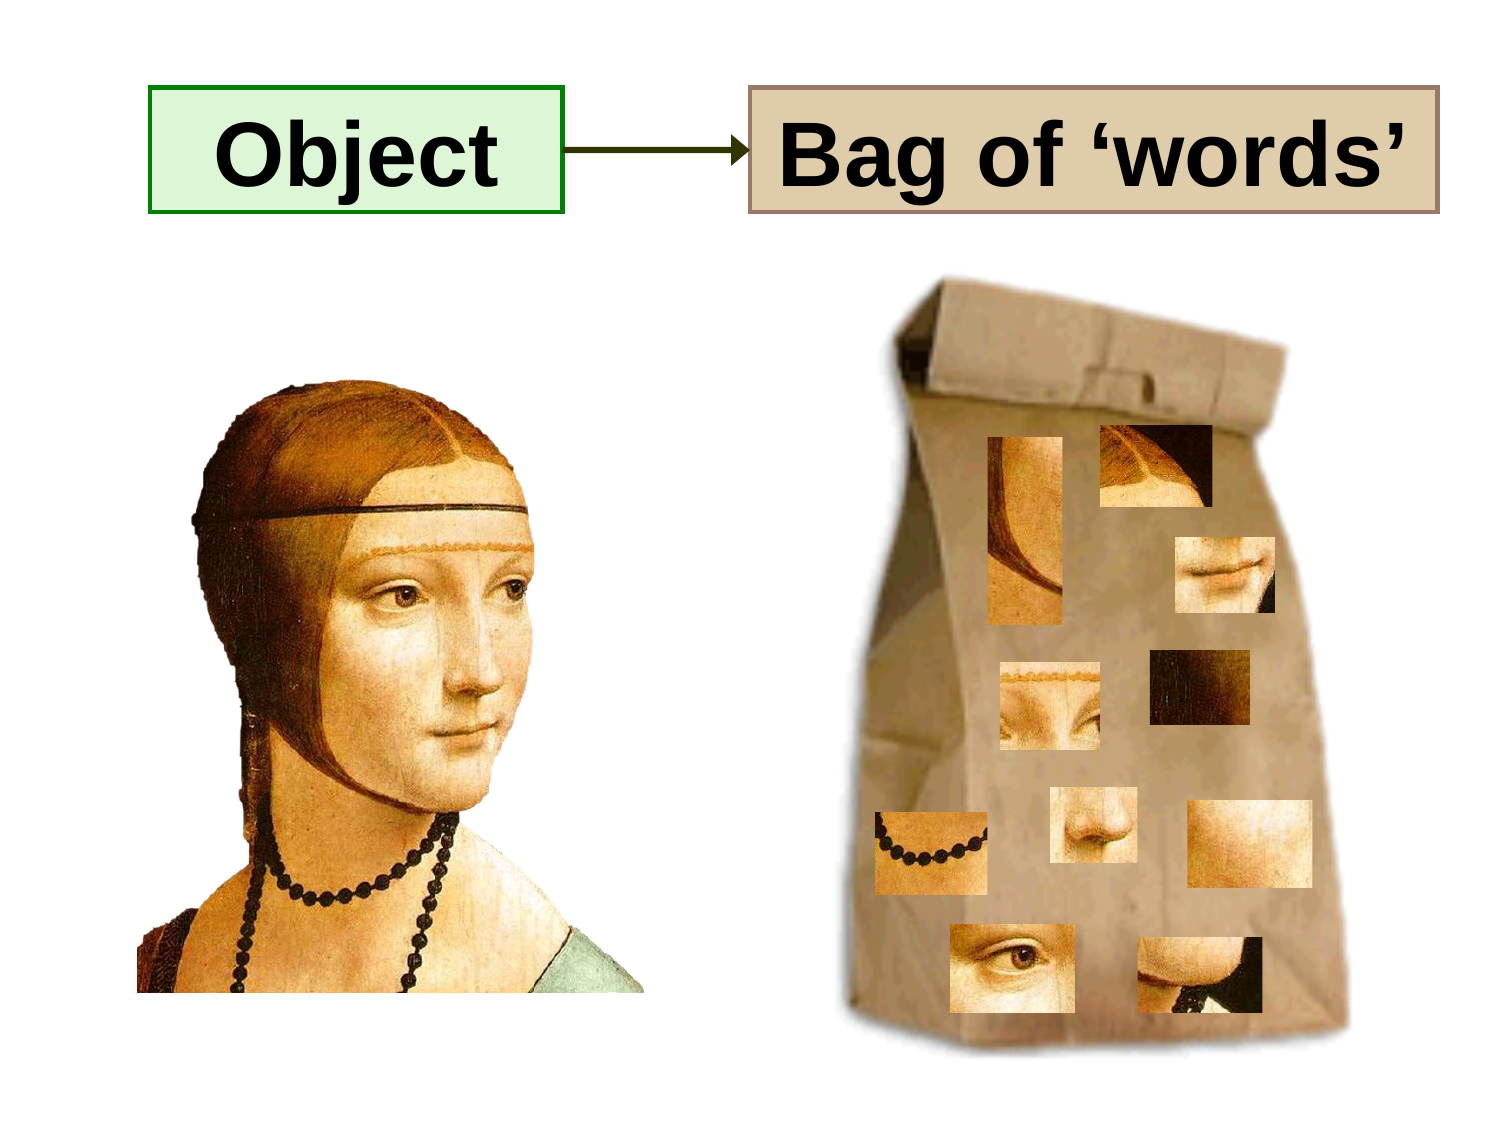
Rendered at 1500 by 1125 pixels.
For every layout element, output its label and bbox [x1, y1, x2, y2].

text_box [562, 87, 1438, 1088]
text_box [137, 87, 560, 994]
